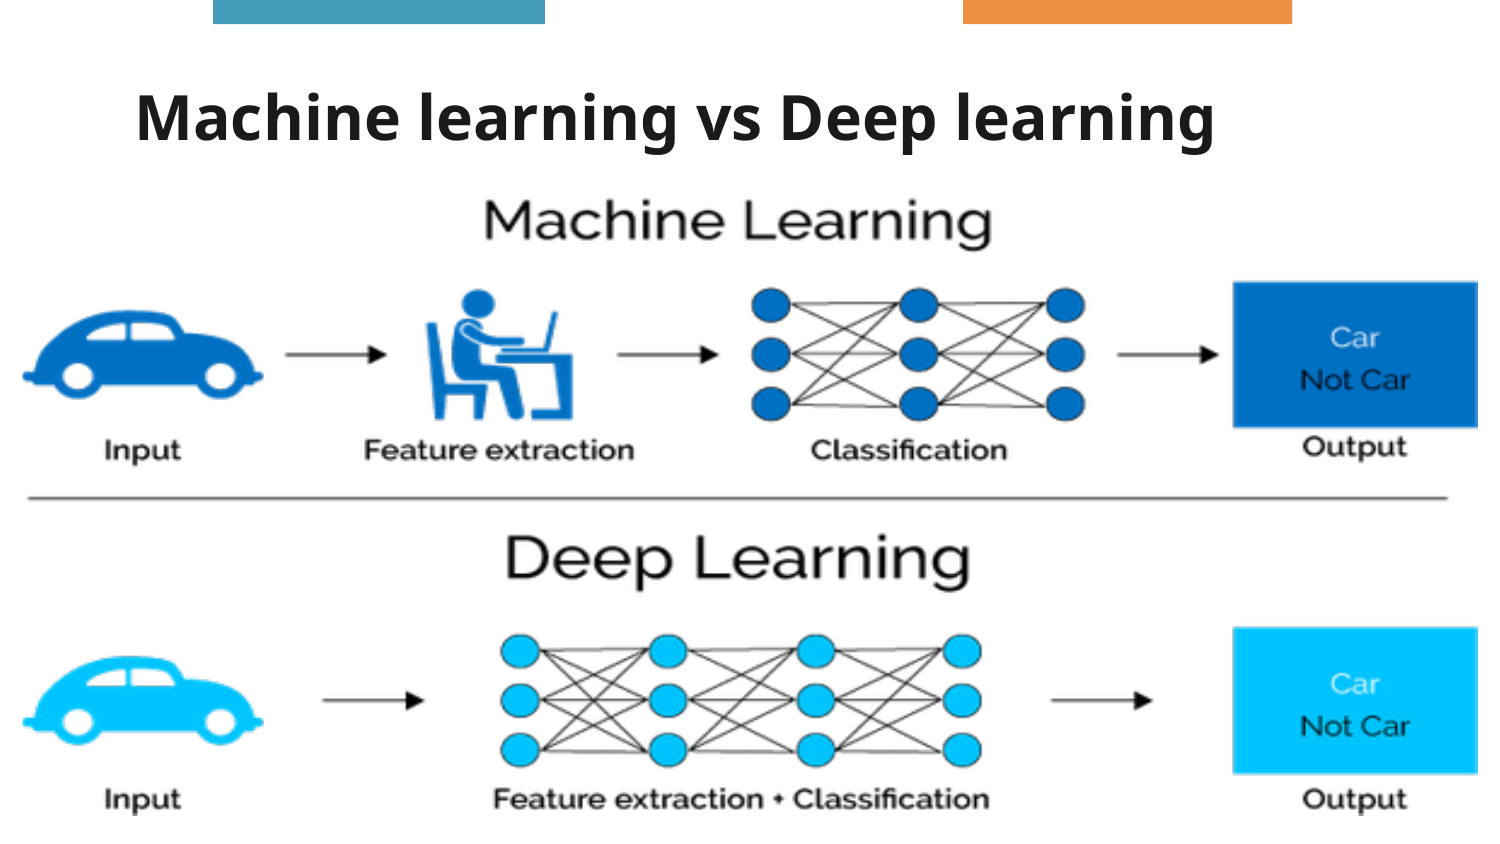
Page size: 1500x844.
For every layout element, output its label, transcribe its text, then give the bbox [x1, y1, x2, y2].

picture [22, 191, 1478, 817]
title Machine learning vs Deep learning [119, 62, 1381, 151]
